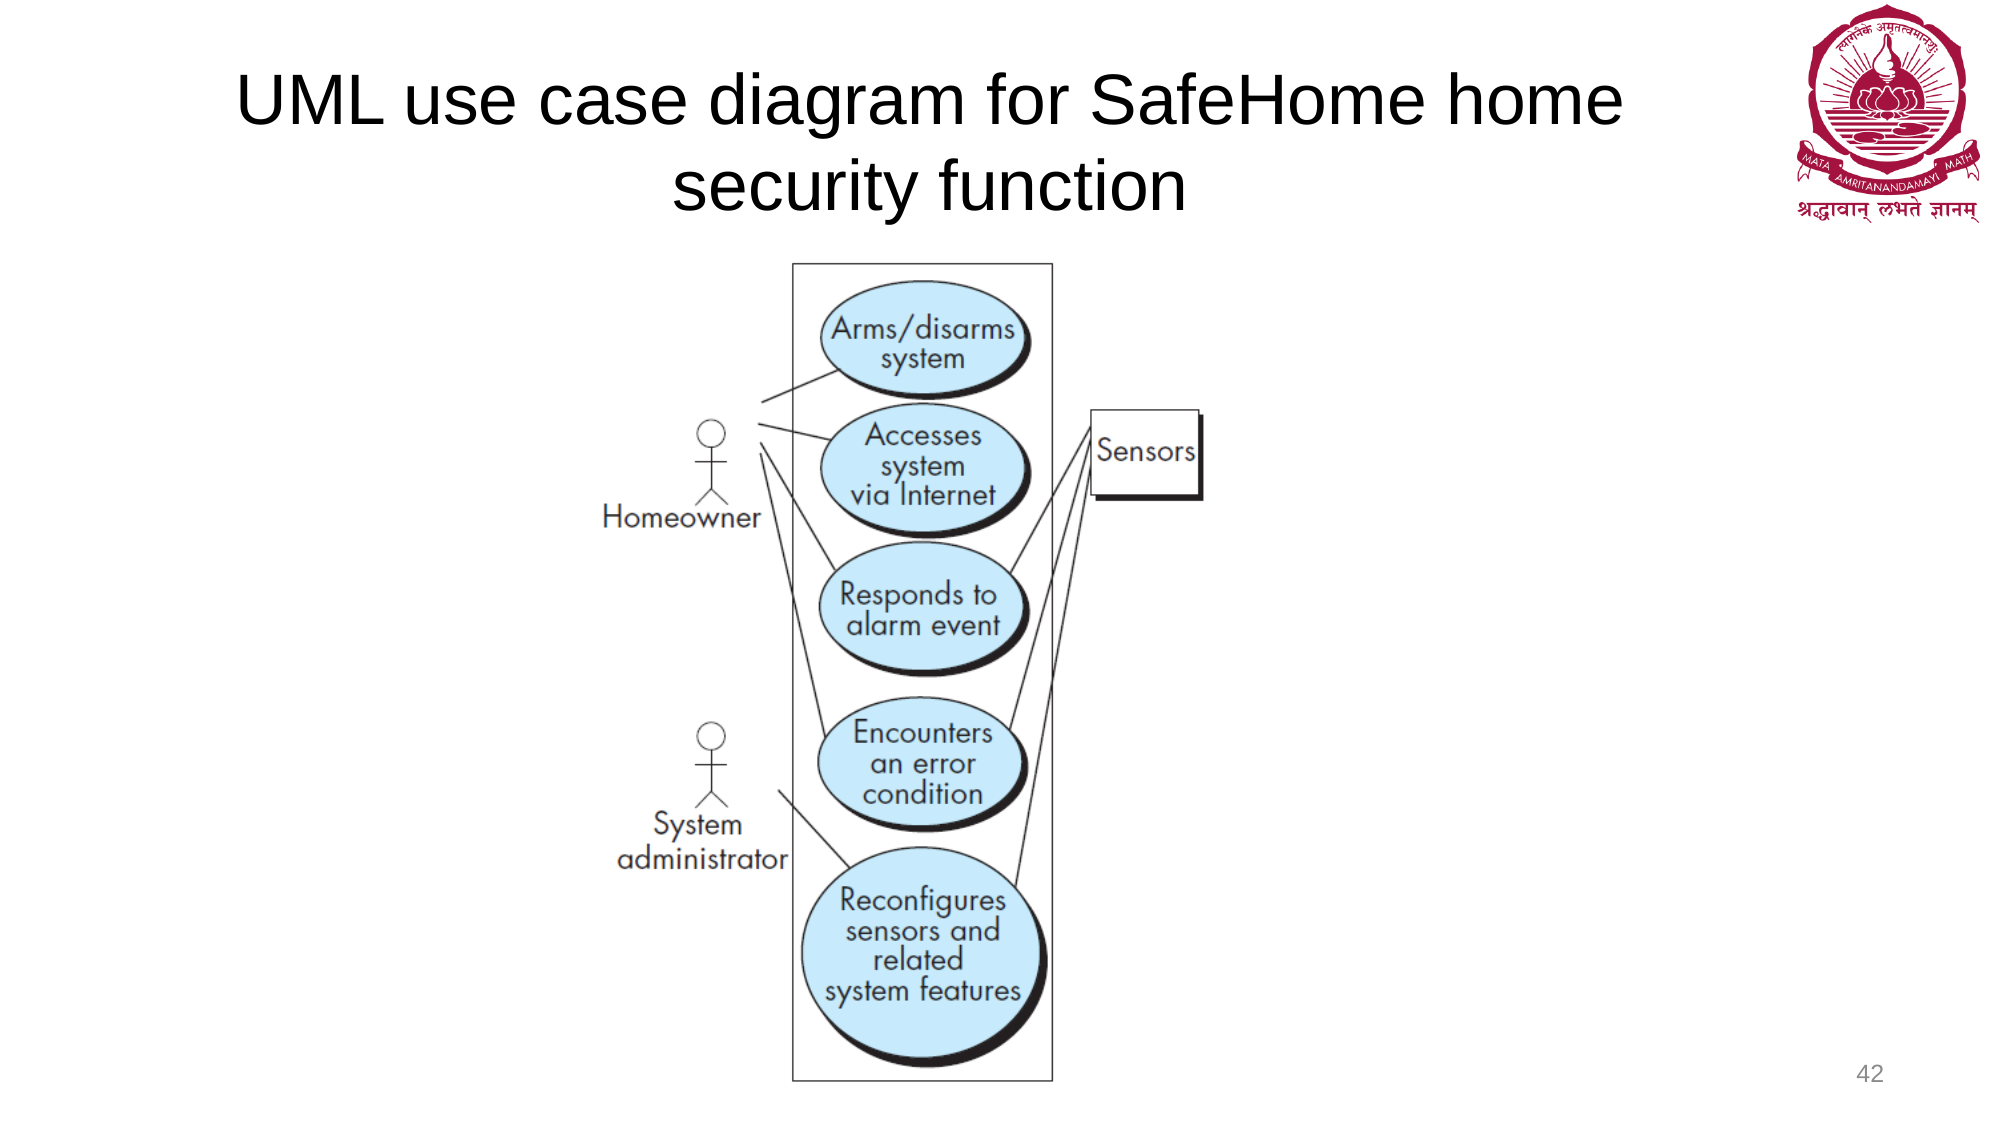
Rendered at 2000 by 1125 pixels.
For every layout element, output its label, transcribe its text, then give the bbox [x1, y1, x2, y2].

picture [586, 234, 1338, 1108]
picture [1776, 1, 2000, 225]
slide_number 42 [1432, 1042, 1900, 1103]
title UML use case diagram for SafeHome home security function [99, 45, 1763, 233]
